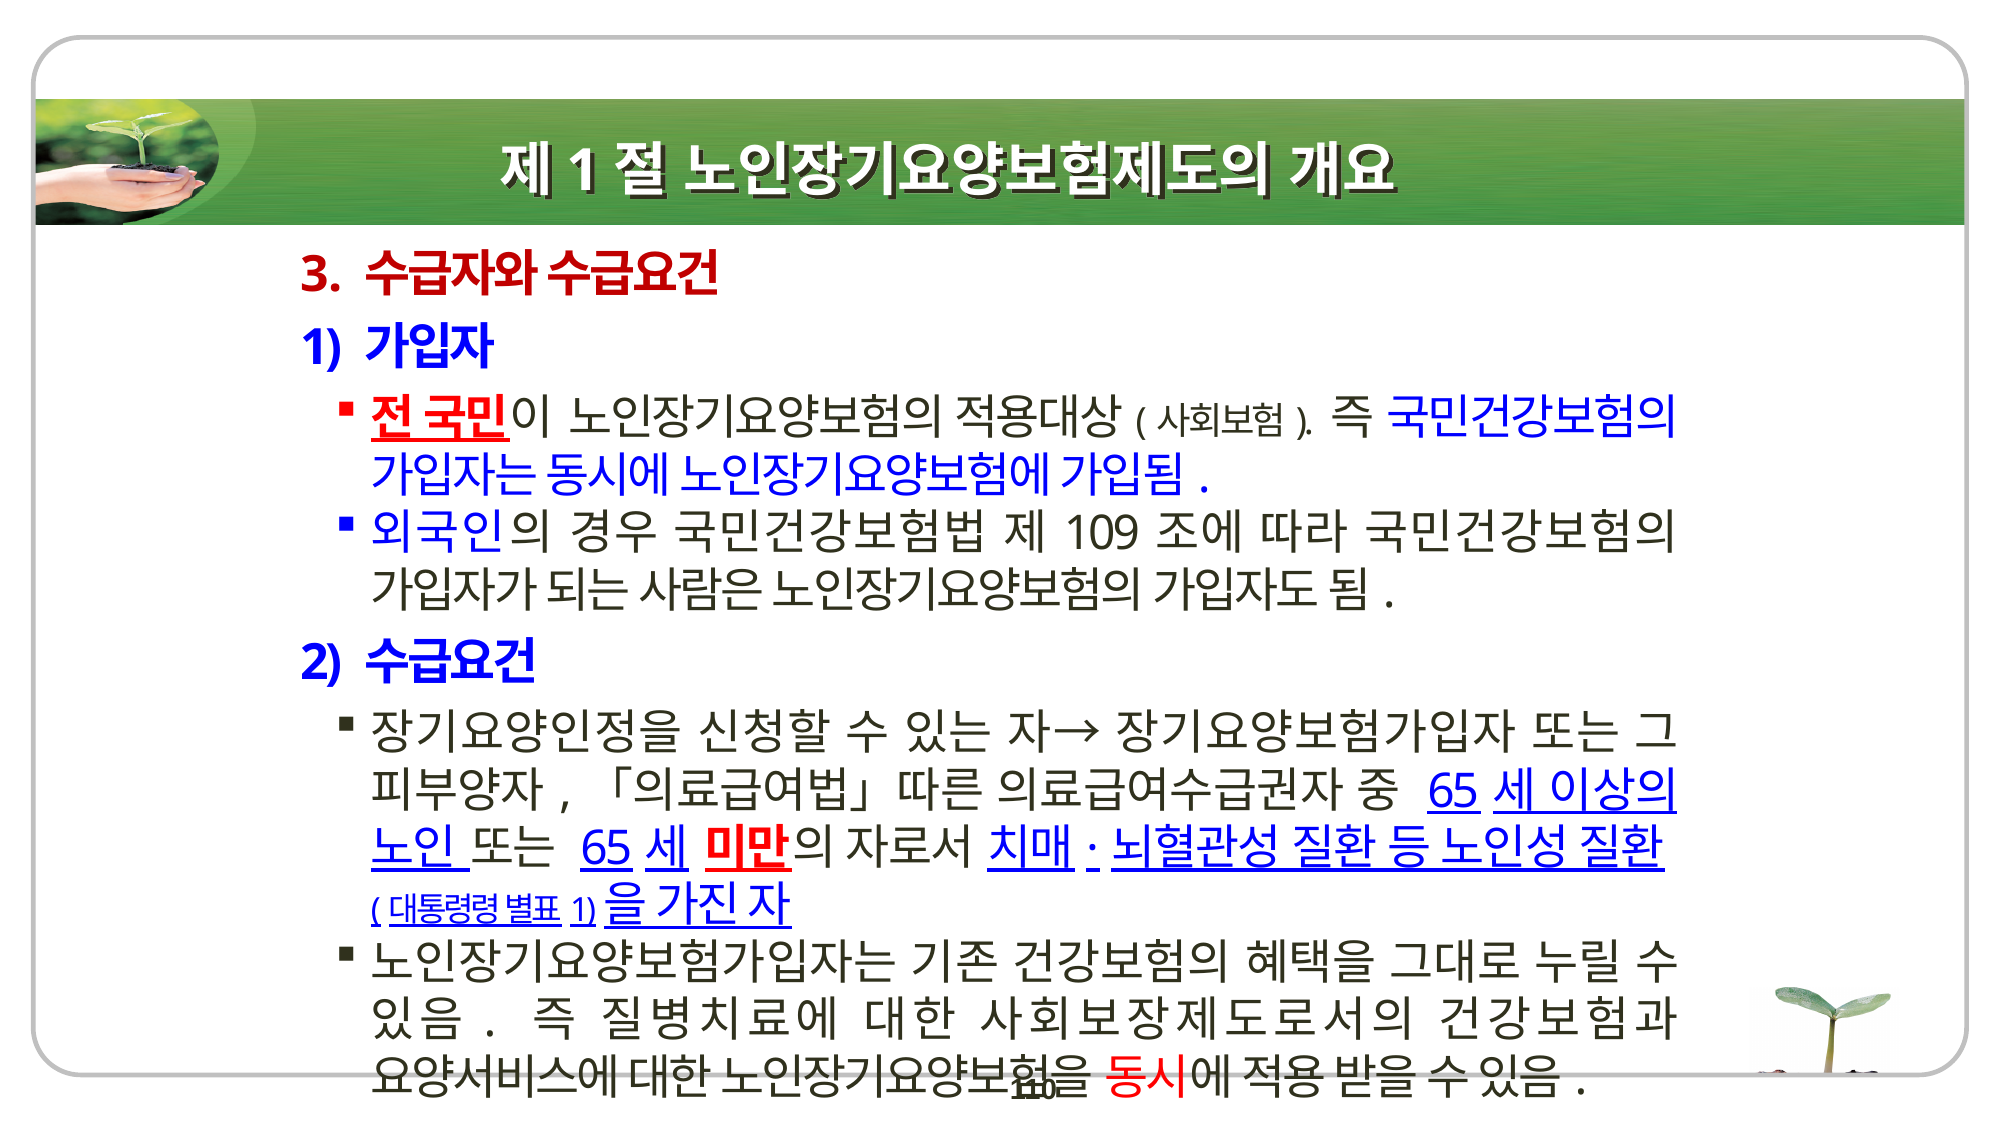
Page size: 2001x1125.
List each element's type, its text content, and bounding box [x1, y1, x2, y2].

text_box 3. 수급자와 수급요건 1) 가입자 전 국민이 노인장기요양보험의 적용대상(사회보험). 즉 국민건강보험의 가입자는 동시에 노인장기요양보험에 가입됨. 외국인의 경우 국민건강보험법 제109조에 따라 국민건강보험의 가입자가 되는 사람은 노인장기요양보험의 가입자도 됨. 2) 수급요건 장기요양인정을 신청할 수 있는 자→ 장기요양보험가입자 또는 그 피부양자,「의료급여법」따른 의료급여수급권자 중 65세 이상의 노인 또는 65세 미만의 자로서 치매·뇌혈관성 질환 등 노인성 질환(대통령령 별표1)을 가진 자 노인장기요양보험가입자는 기존 건강보험의 혜택을 그대로 누릴 수 있음. 즉 질병치료에 대한 사회보장제도로서의 건강보험과 요양서비스에 대한 노인장기요양보험을 동시에 적용 받을 수 있음. [285, 234, 1692, 1112]
text_box 제1절 노인장기요양보험제도의 개요 [484, 123, 1685, 211]
picture [36, 99, 1964, 225]
picture [1749, 987, 1900, 1072]
